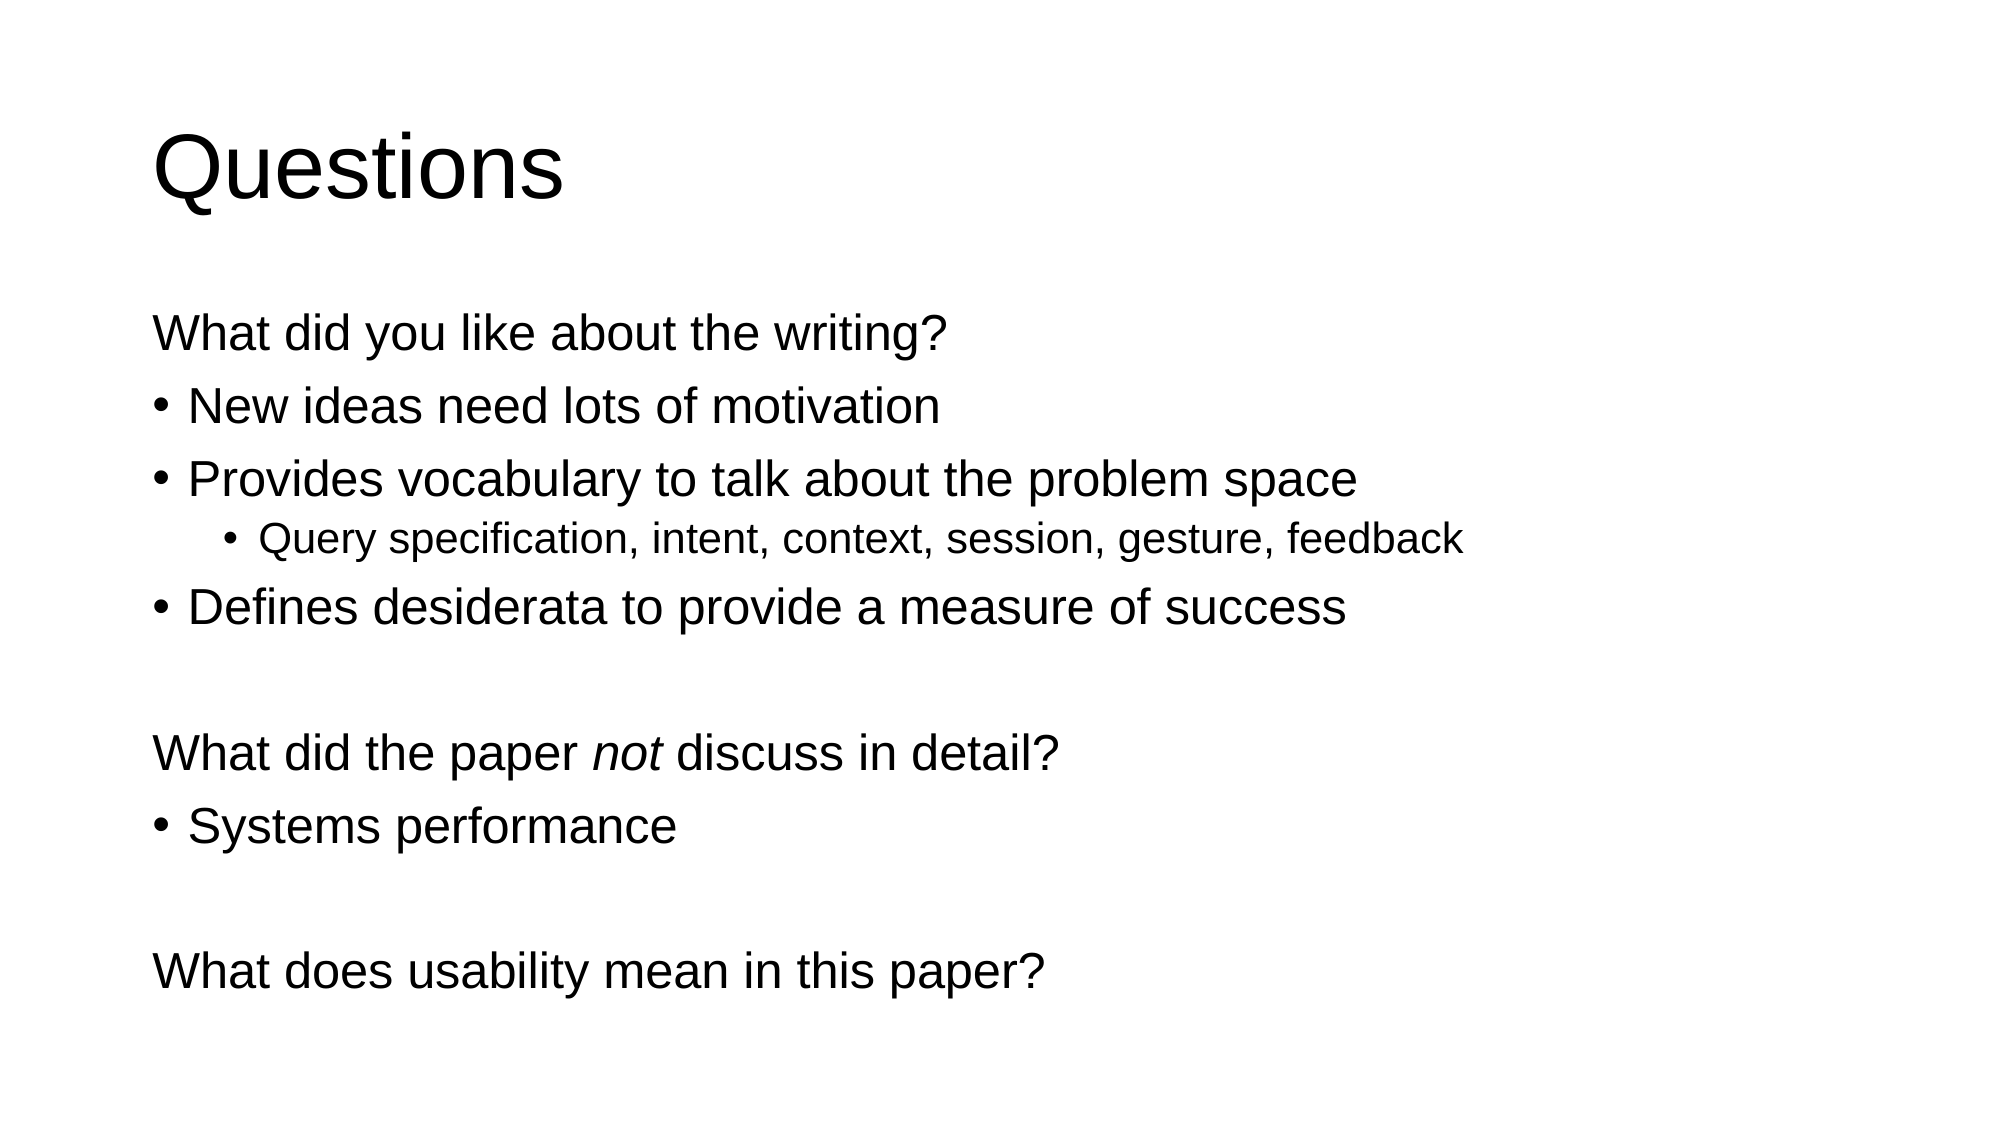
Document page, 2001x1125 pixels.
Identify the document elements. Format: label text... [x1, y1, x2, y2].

list What did you like about the writing? New ideas need lots of motivation Provides vocabulary to talk about the problem space Query specification, intent, context, session, gesture, feedback Defines desiderata to provide a measure of success What did the paper not discuss in detail? Systems performance What does usability mean in this paper? [137, 299, 1863, 1014]
title Questions [137, 59, 1863, 278]
